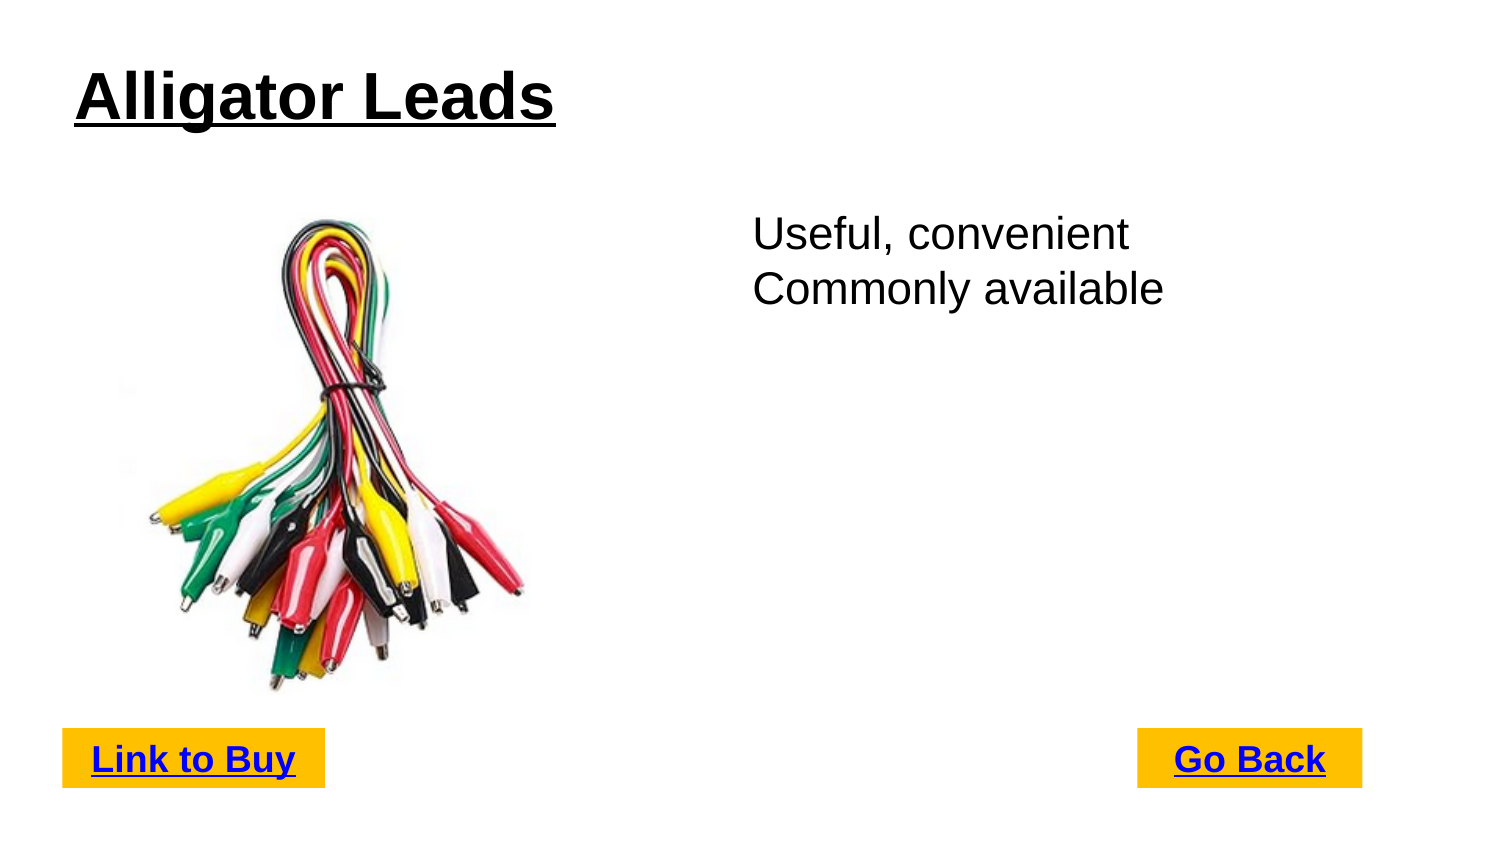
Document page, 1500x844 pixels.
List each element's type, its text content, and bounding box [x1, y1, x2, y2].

text_box Go Back [1137, 728, 1363, 788]
text_box Link to Buy [62, 728, 325, 788]
text_box Alligator Leads [62, 46, 1413, 139]
text_box Useful, convenient Commonly available [737, 196, 1463, 322]
picture [119, 196, 531, 696]
